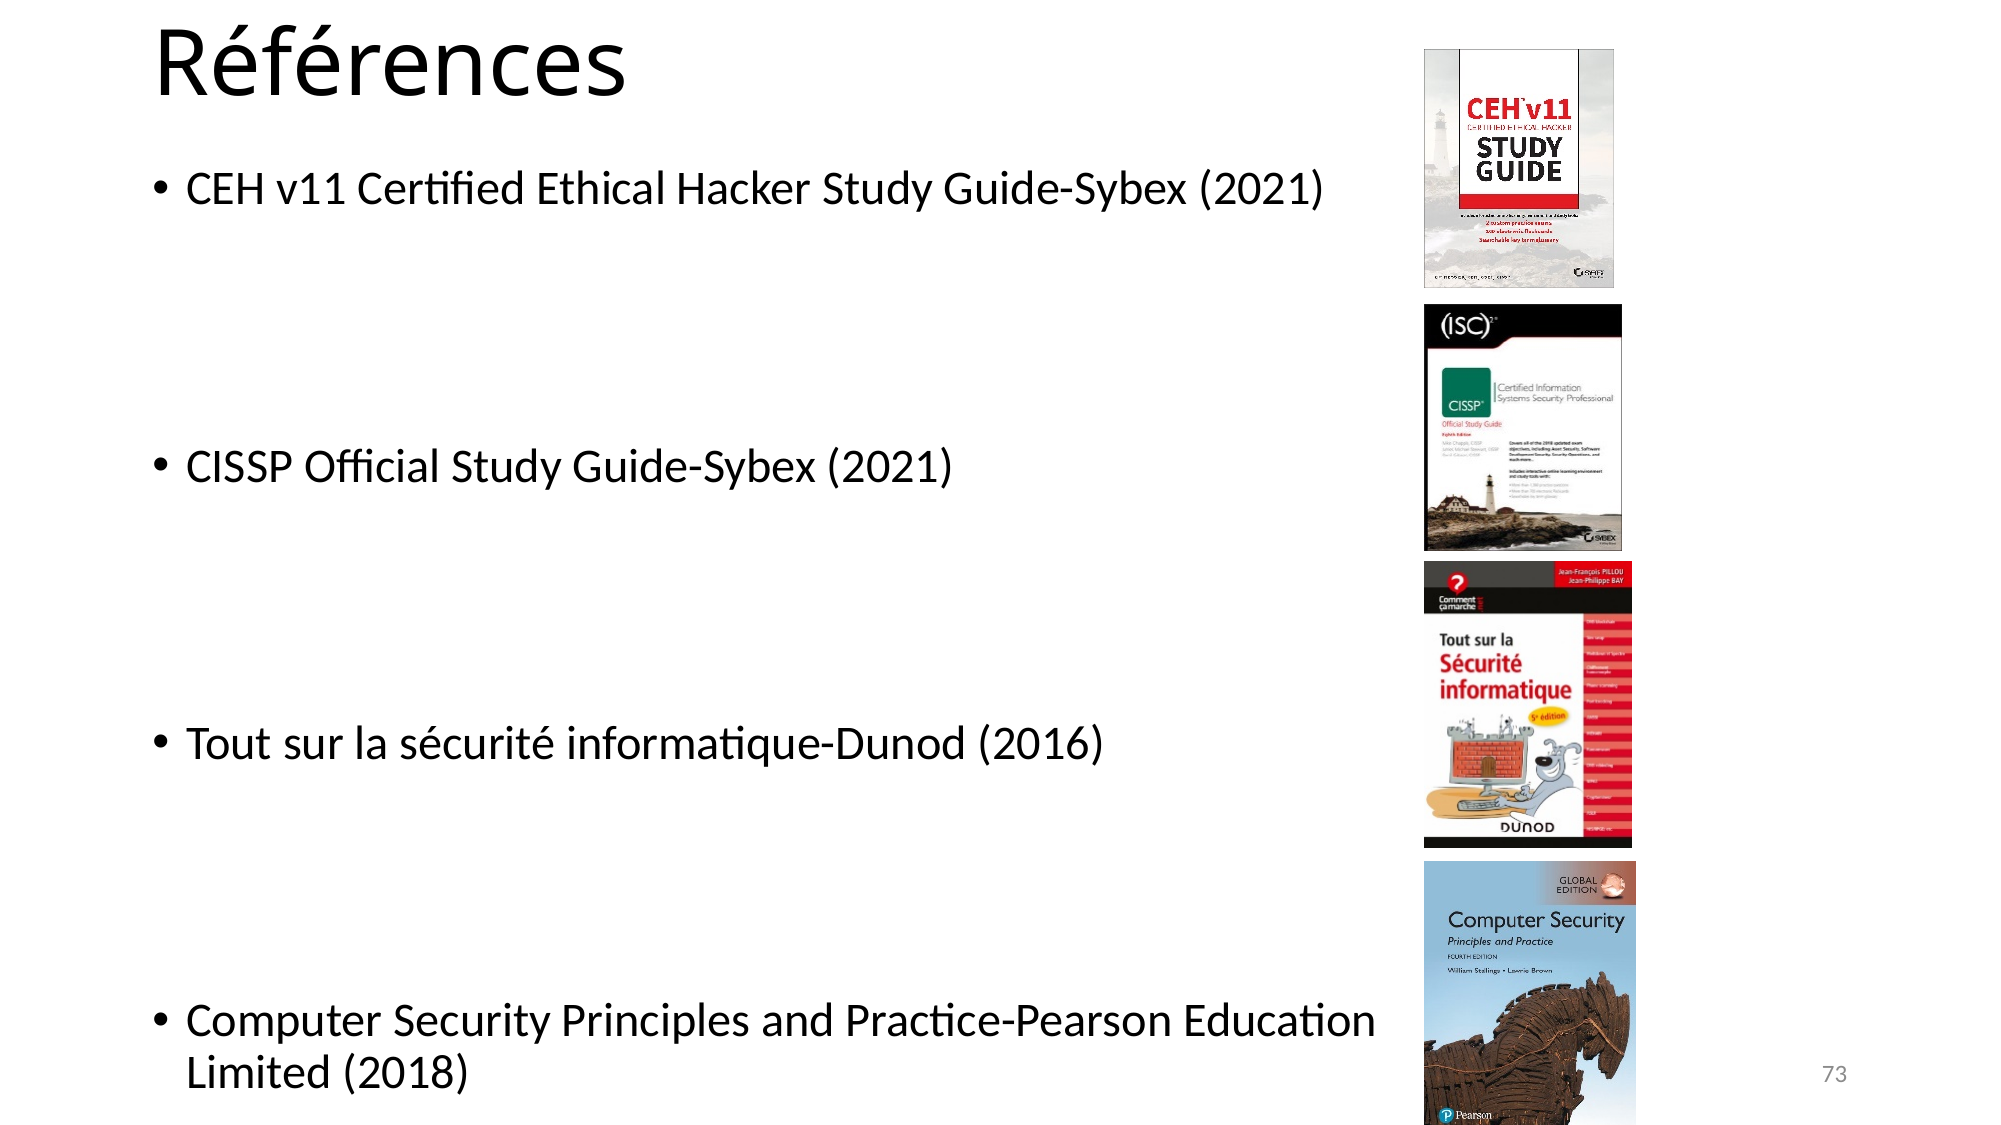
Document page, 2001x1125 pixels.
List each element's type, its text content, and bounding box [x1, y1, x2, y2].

title Références [137, 0, 1863, 133]
picture [1424, 49, 1614, 288]
picture [1424, 861, 1636, 1125]
picture [1424, 304, 1622, 551]
picture [1424, 561, 1632, 848]
slide_number 73 [1636, 1042, 1863, 1103]
list CEH v11 Certified Ethical Hacker Study Guide-Sybex (2021) CISSP Official Study Guide-Sybex (2021) Tout sur la sécurité informatique-Dunod (2016) Computer Security Principles and Practice-Pearson Education Limited (2018) [137, 155, 1430, 1114]
